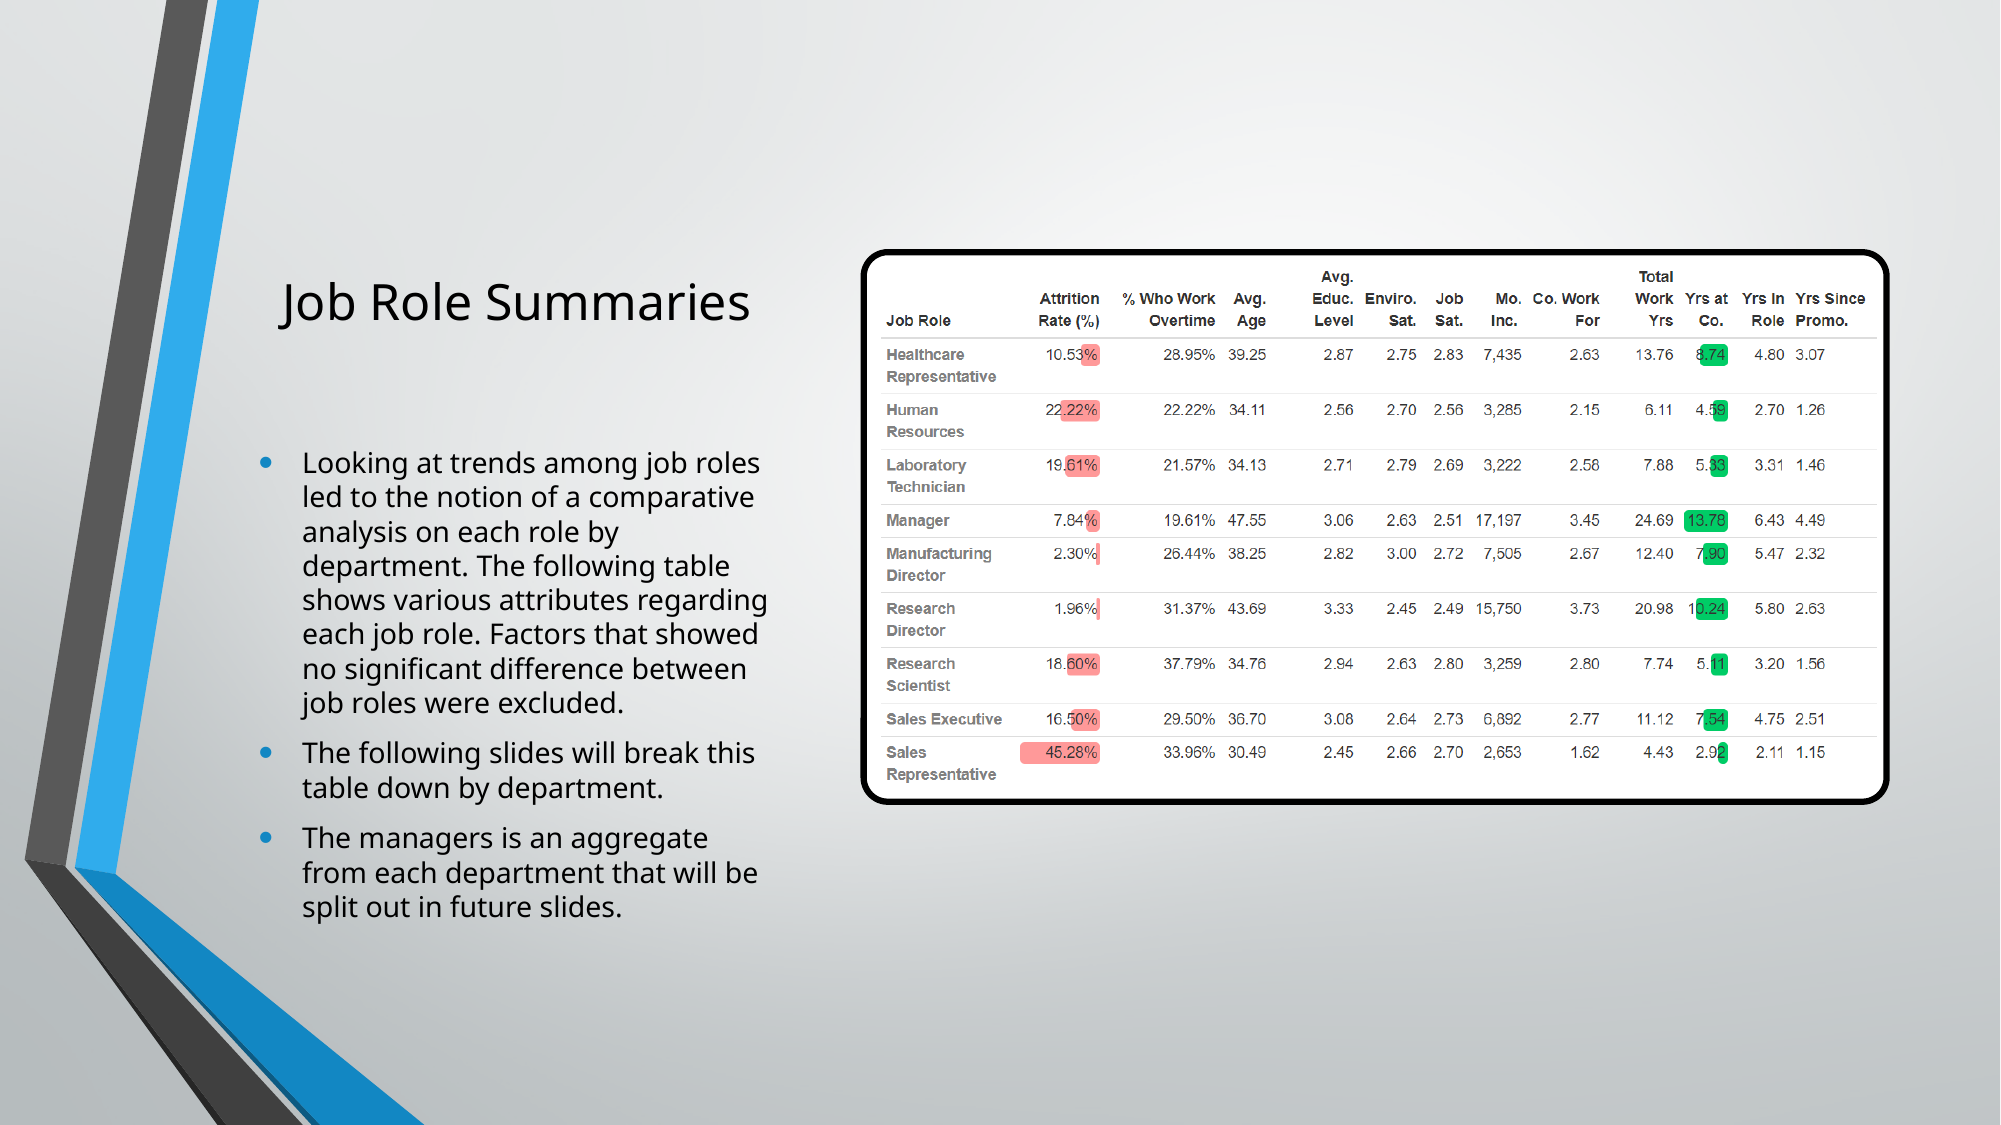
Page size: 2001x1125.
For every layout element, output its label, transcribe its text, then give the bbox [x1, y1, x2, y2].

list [863, 251, 1887, 802]
title Job Role Summaries [243, 177, 791, 425]
list Looking at trends among job roles led to the notion of a comparative analysis on each role by department. The following table shows various attributes regarding each job role. Factors that showed no significant difference between job roles were excluded. The following slides will break this table down by department. The managers is an aggregate from each department that will be split out in future slides. [243, 437, 791, 950]
